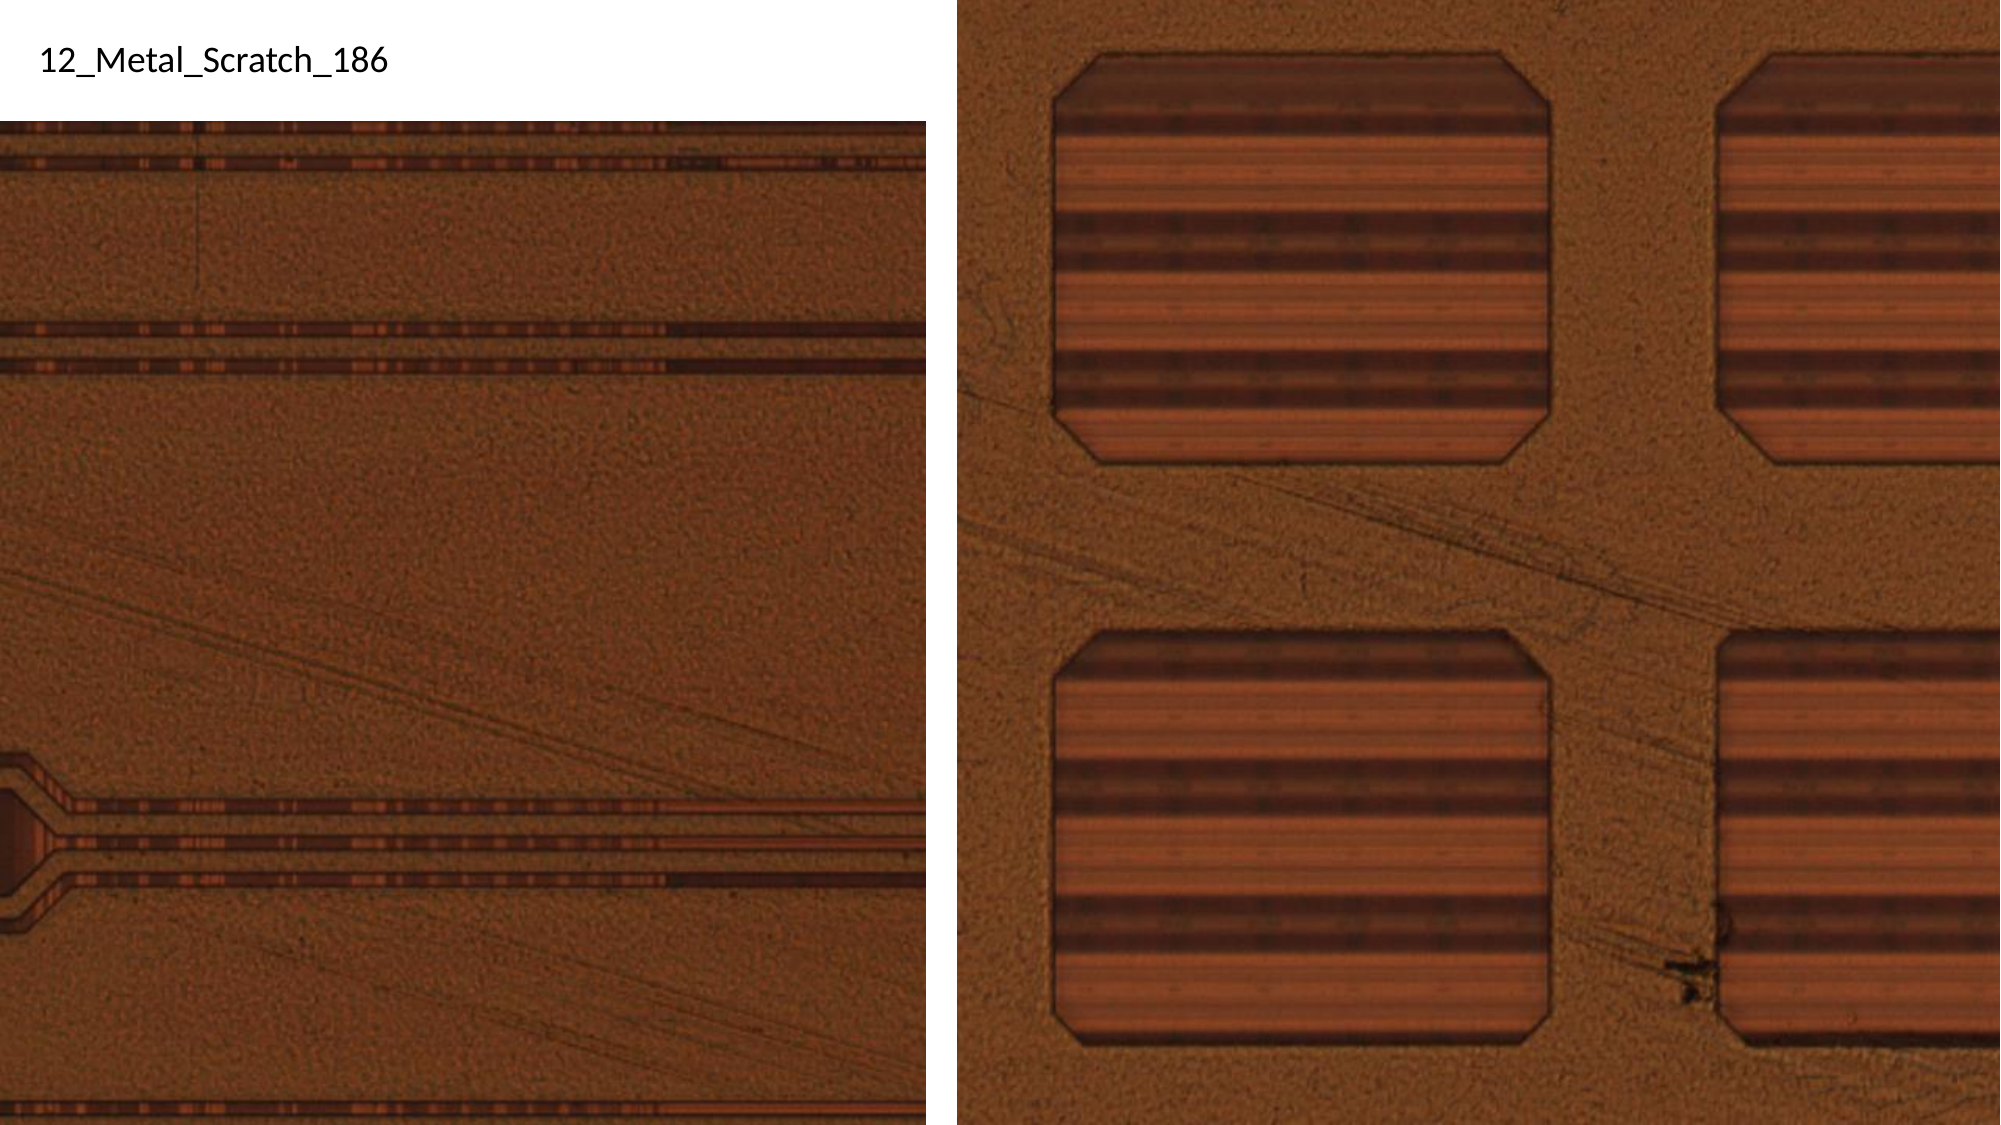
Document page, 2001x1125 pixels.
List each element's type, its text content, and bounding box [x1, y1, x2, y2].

picture [0, 121, 926, 1125]
text_box 12_Metal_Scratch_186 [23, 27, 404, 88]
picture [957, 0, 2000, 1125]
